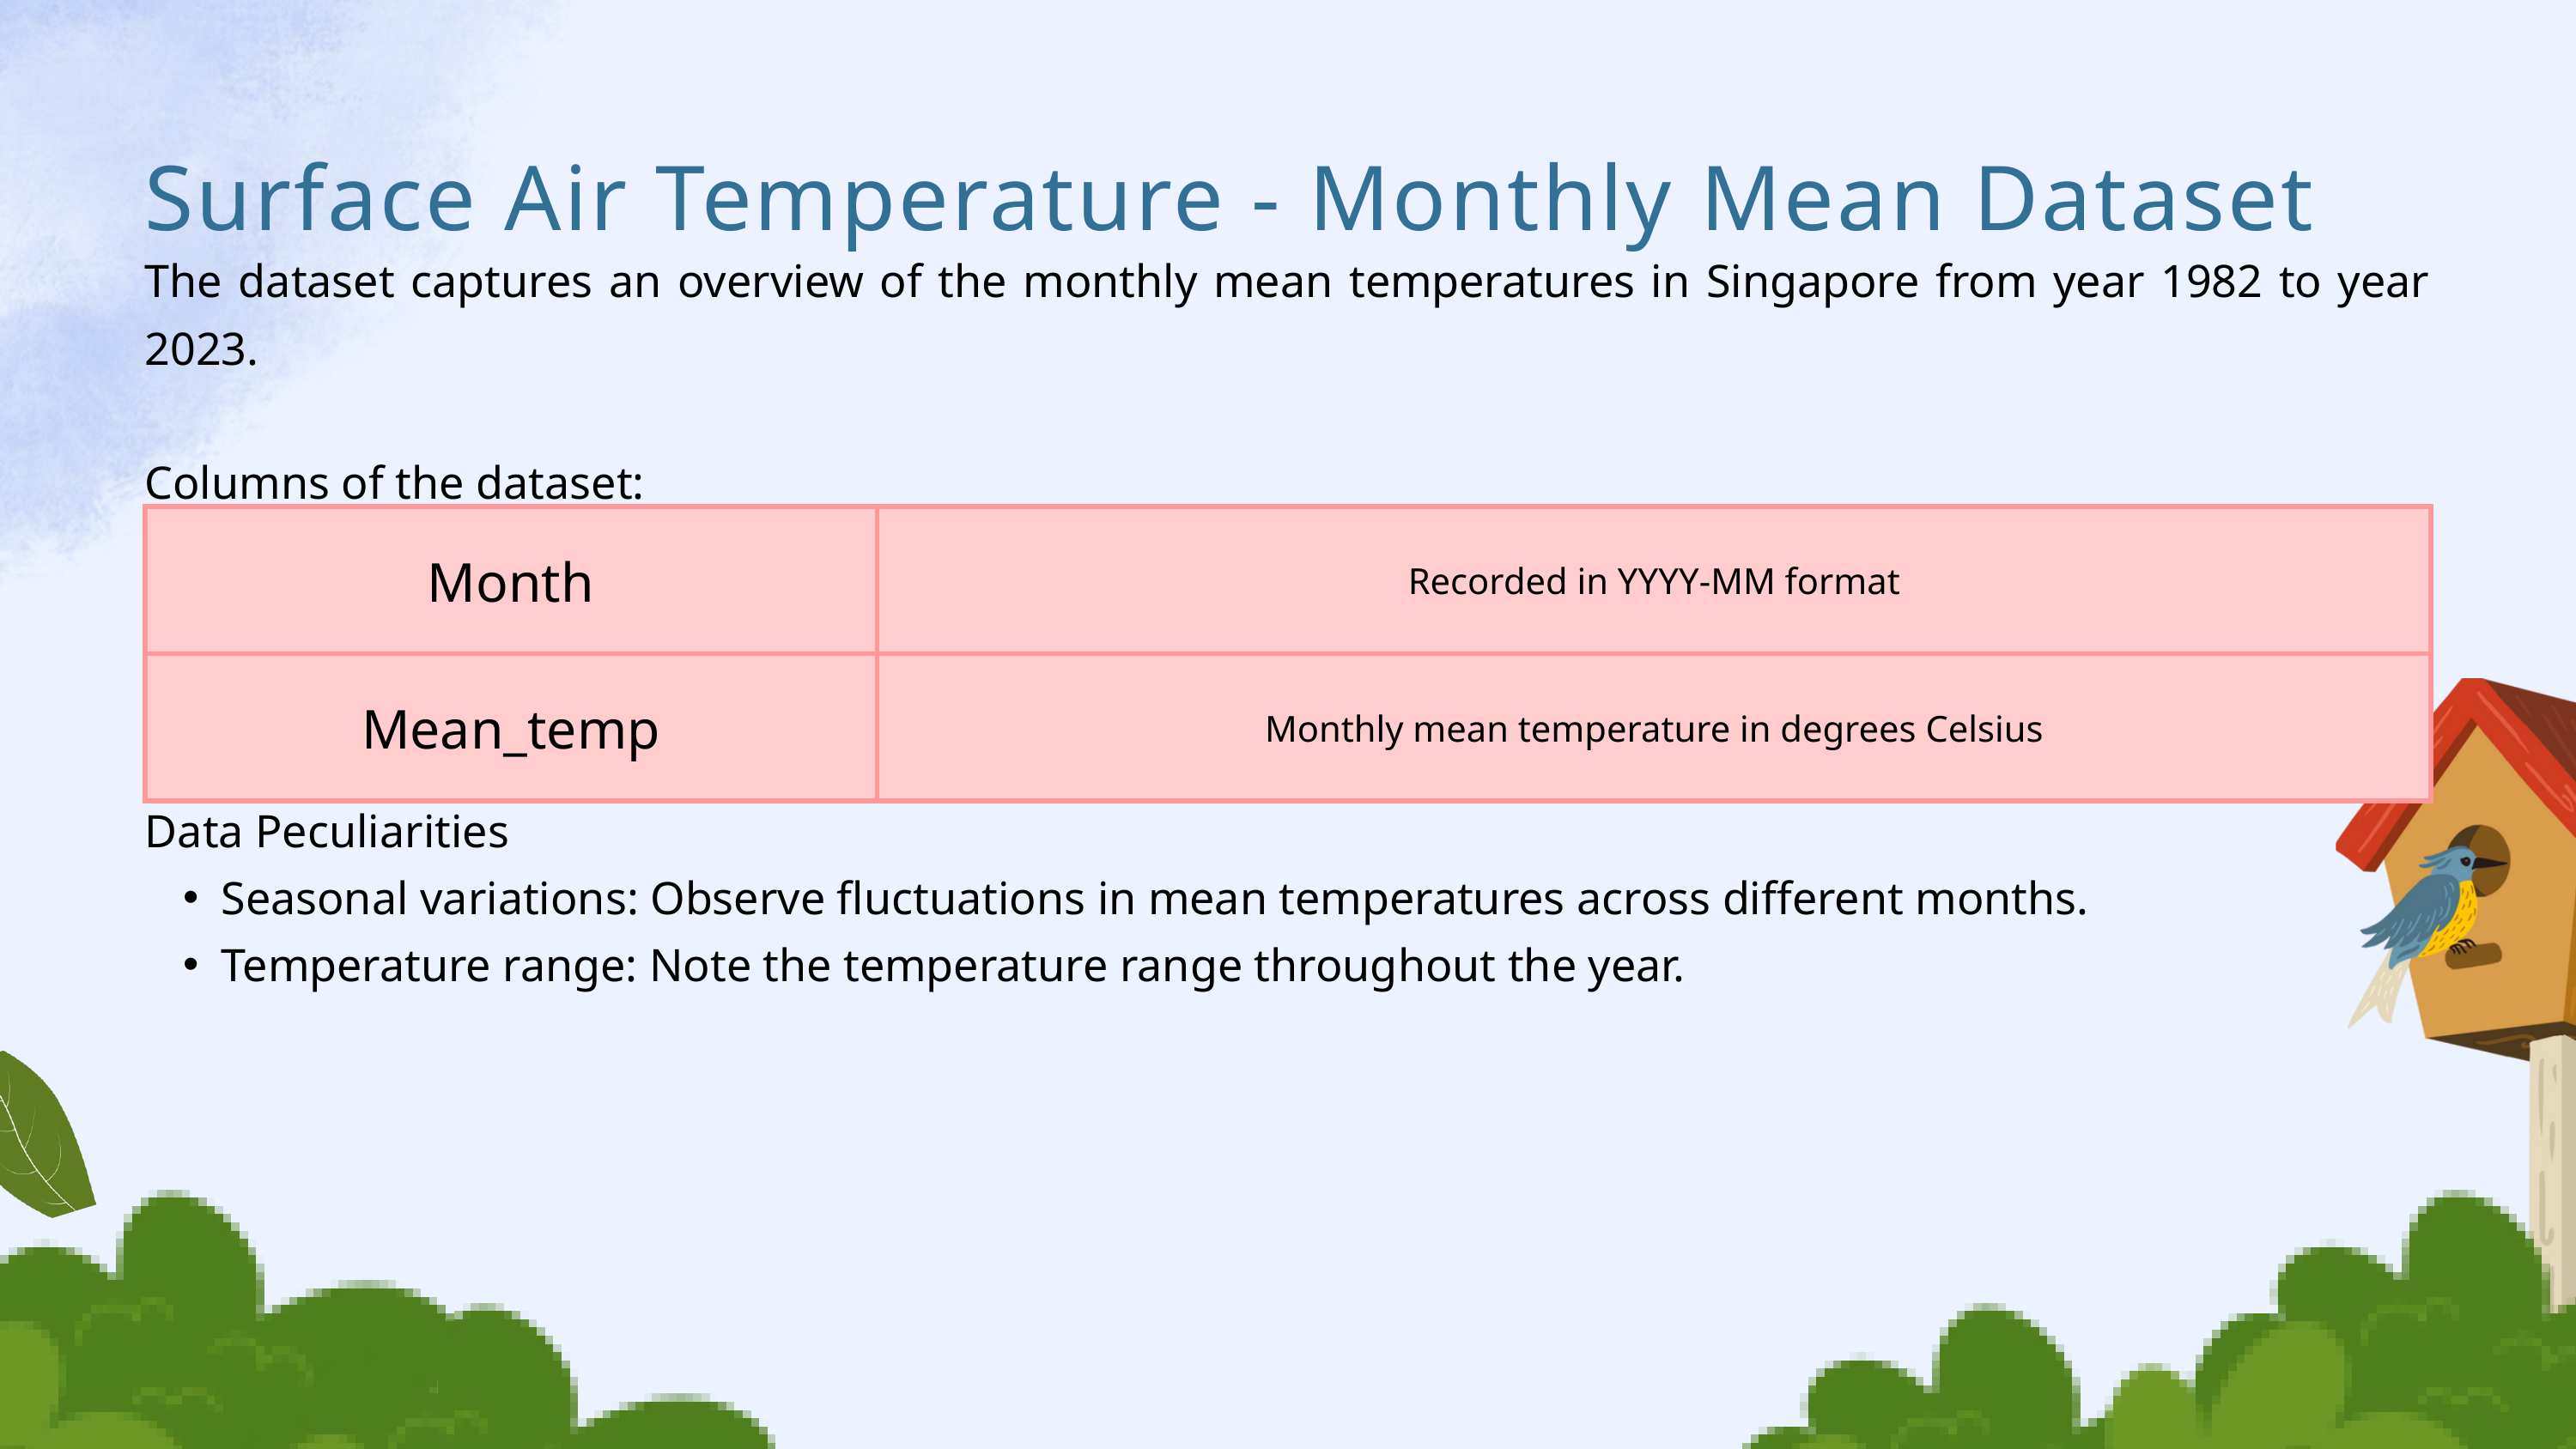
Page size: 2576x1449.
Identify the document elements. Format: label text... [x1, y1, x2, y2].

text_box [0, 1022, 145, 1234]
text_box [0, 1190, 520, 1449]
text_box Surface Air Temperature - Monthly Mean Dataset [144, 149, 2387, 239]
text_box [2056, 1190, 2576, 1449]
table_cell Monthly mean temperature in degrees Celsius [879, 656, 2428, 789]
table_header Recorded in YYYY-MM format [879, 509, 2428, 652]
text_box [1586, 1303, 2056, 1449]
text_box The dataset captures an overview of the monthly mean temperatures in Singapore from year 1982 to year 2023. Columns of the dataset: [144, 239, 2432, 504]
text_box [0, 0, 588, 619]
table_header Month [148, 509, 875, 652]
table_cell Mean_temp [148, 656, 875, 789]
text_box Data Peculiarities Seasonal variations: Observe fluctuations in mean temperatures across different months. Temperature range: Note the temperature range throughout the year. [144, 789, 2432, 1058]
text_box [2336, 678, 2576, 1190]
text_box [84, 1303, 834, 1449]
